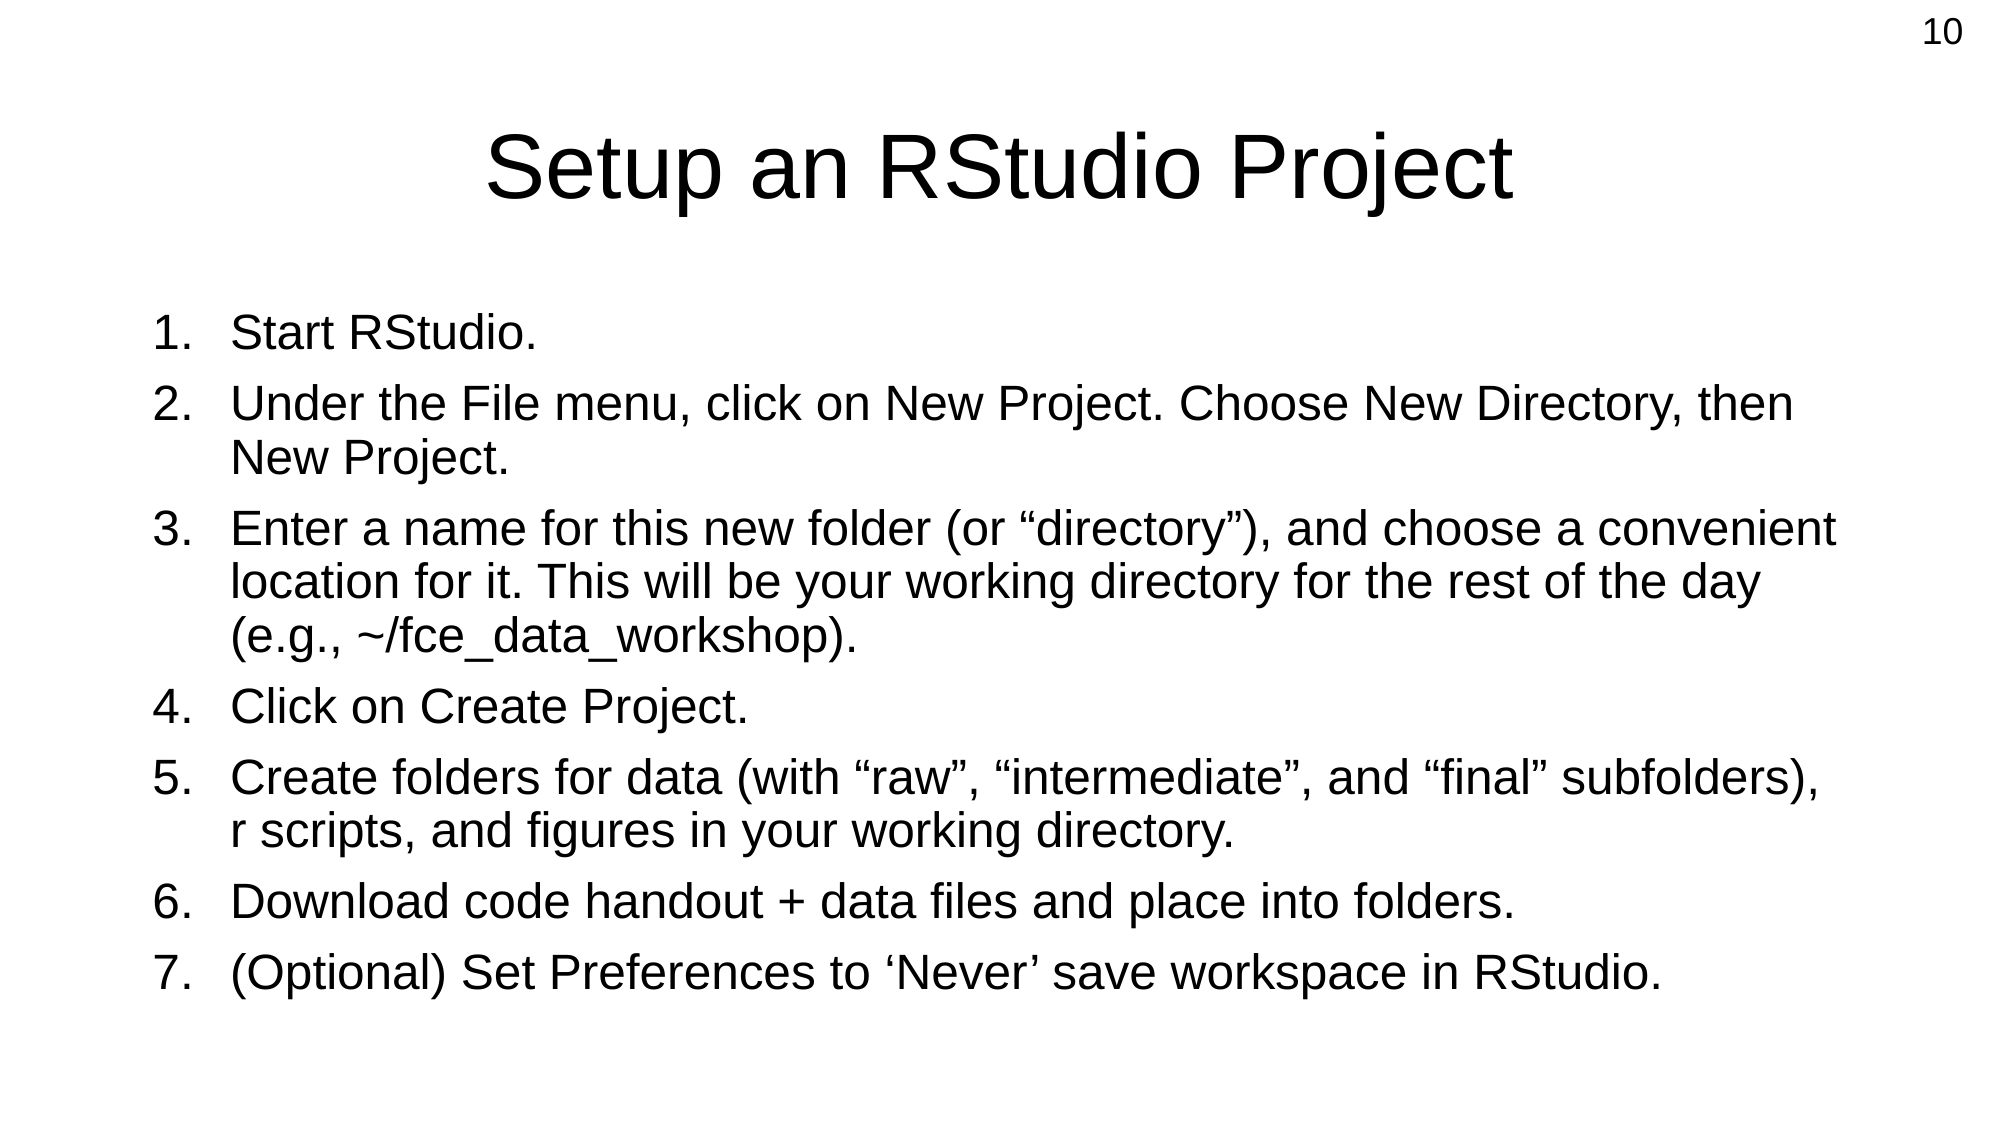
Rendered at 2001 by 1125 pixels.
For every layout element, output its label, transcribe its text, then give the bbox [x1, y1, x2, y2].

title Setup an RStudio Project [137, 59, 1863, 278]
list Start RStudio. Under the File menu, click on New Project. Choose New Directory, then New Project. Enter a name for this new folder (or “directory”), and choose a convenient location for it. This will be your working directory for the rest of the day (e.g., ~/fce_data_workshop). Click on Create Project. Create folders for data (with “raw”, “intermediate”, and “final” subfolders), r scripts, and figures in your working directory. Download code handout + data files and place into folders. (Optional) Set Preferences to ‘Never’ save workspace in RStudio. [137, 299, 1863, 1014]
slide_number 10 [1550, 0, 2000, 60]
